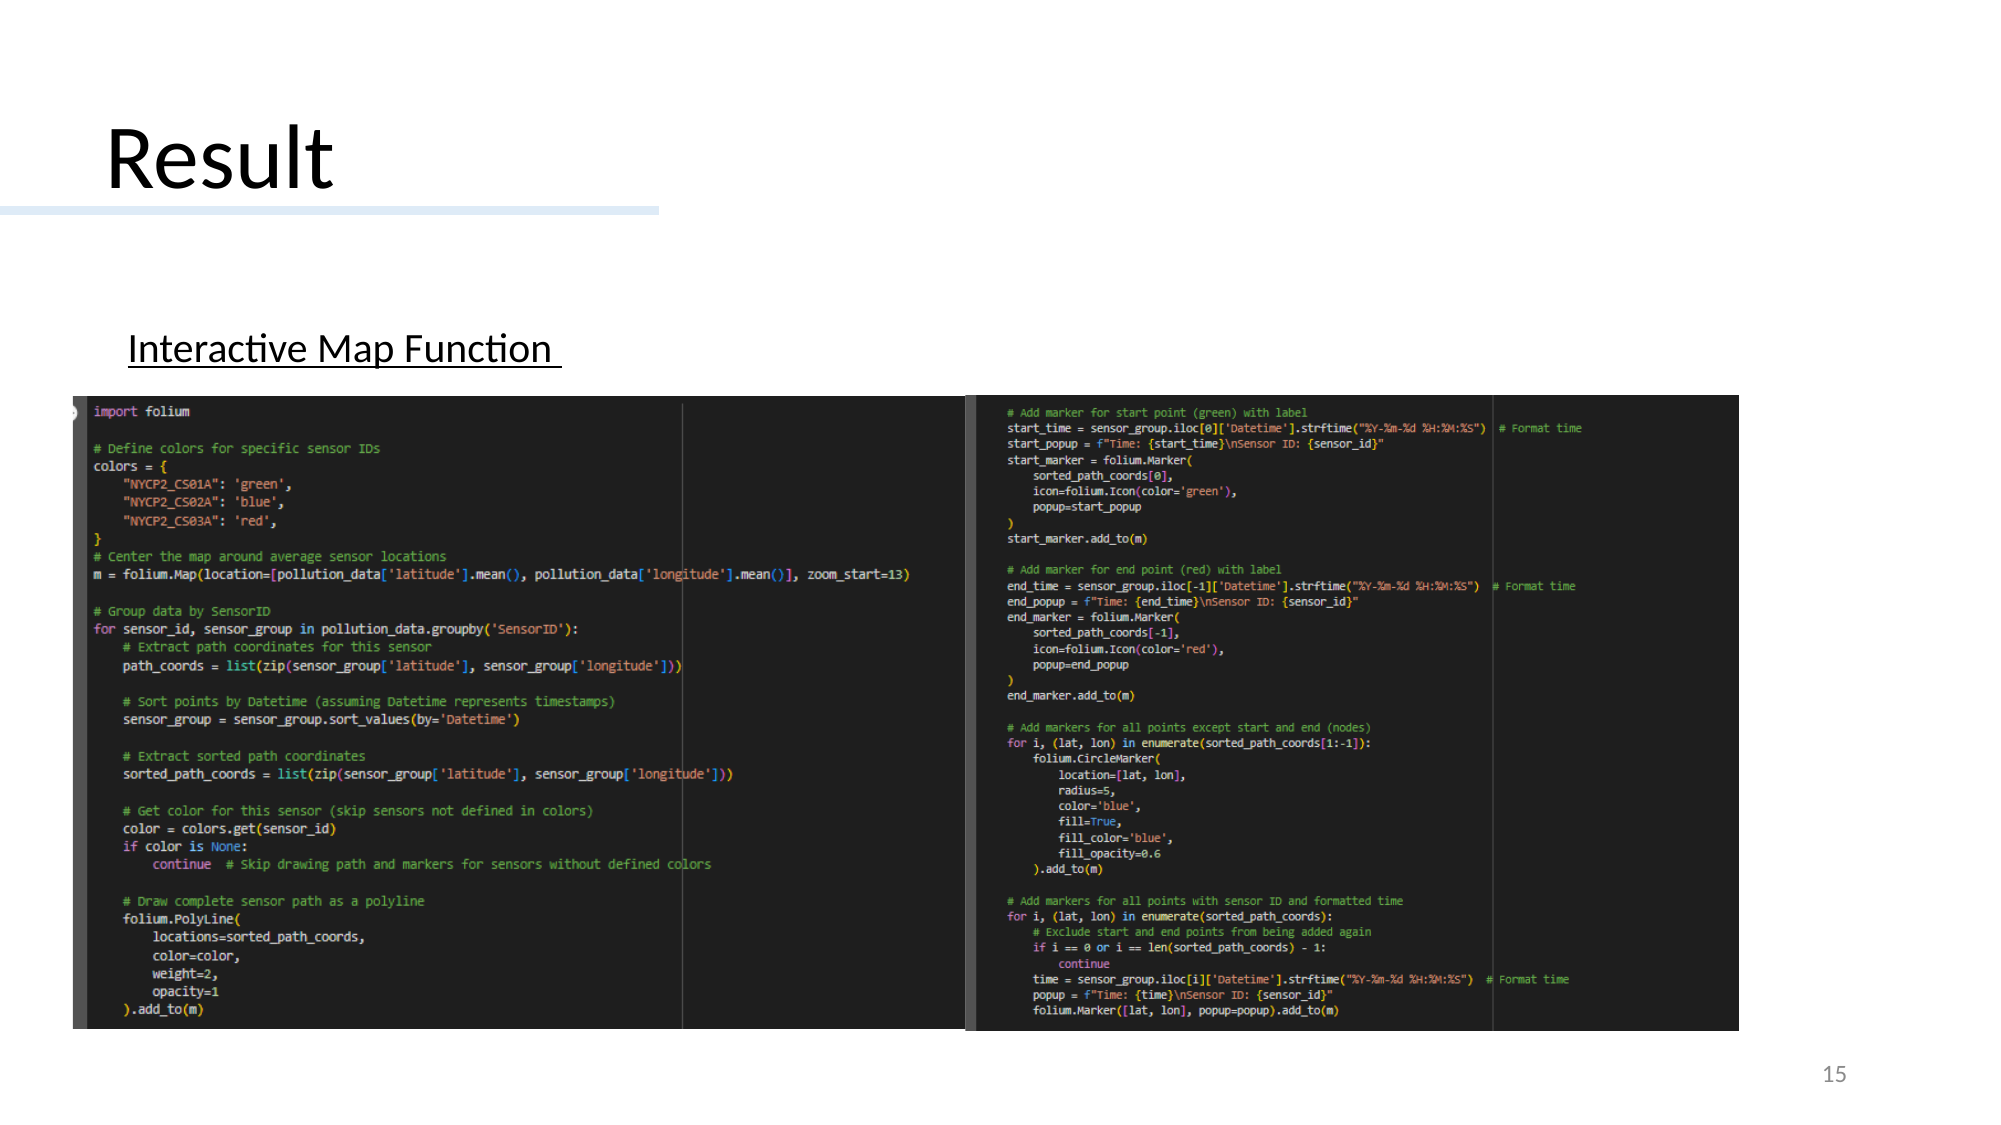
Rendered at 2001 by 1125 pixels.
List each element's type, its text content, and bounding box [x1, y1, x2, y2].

text_box [0, 206, 90, 215]
picture [72, 395, 1741, 1048]
slide_number 15 [1412, 1042, 1863, 1103]
text_box Interactive Map Function [112, 301, 659, 396]
title Result [90, 50, 1816, 268]
